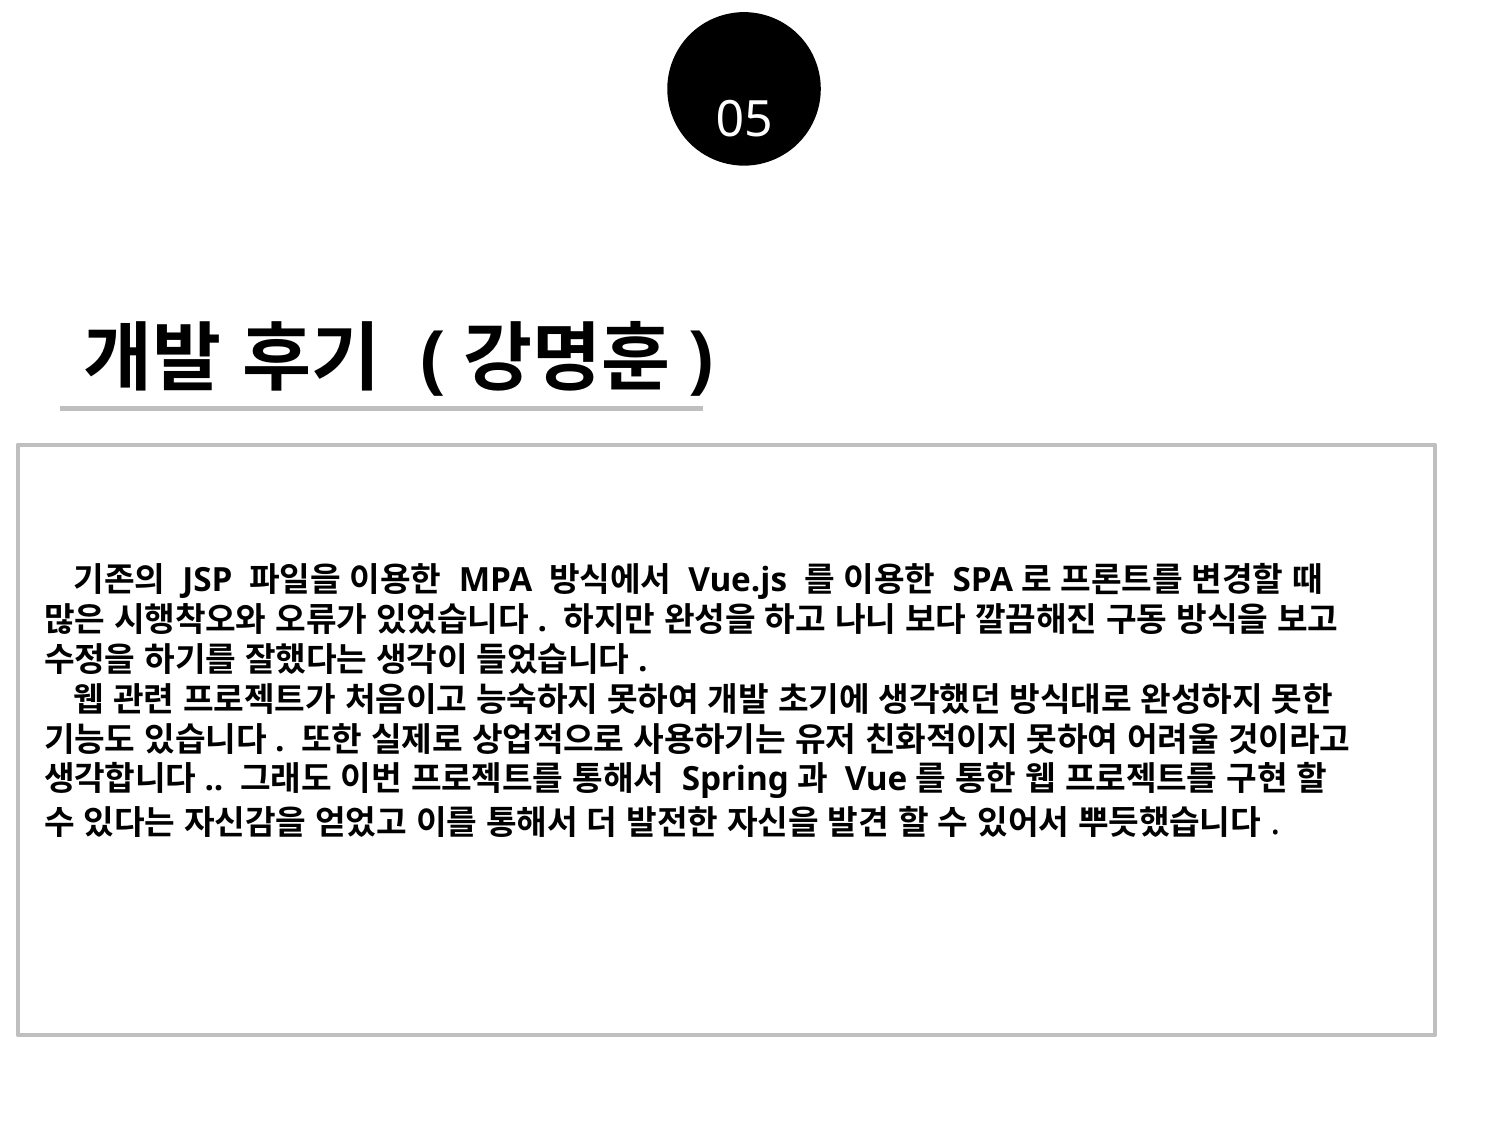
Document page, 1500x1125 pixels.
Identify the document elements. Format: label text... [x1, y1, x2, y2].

text_box 05 [655, 78, 833, 154]
text_box [665, 10, 823, 78]
text_box 개발 후기 (강명훈) [12, 302, 786, 408]
text_box [699, 154, 789, 168]
text_box [16, 443, 1437, 1037]
text_box 기존의 JSP 파일을 이용한 MPA 방식에서 Vue.js 를 이용한 SPA로 프론트를 변경할 때 많은 시행착오와 오류가 있었습니다. 하지만 완성을 하고 나니 보다 깔끔해진 구동 방식을 보고 수정을 하기를 잘했다는 생각이 들었습니다. 웹 관련 프로젝트가 처음이고 능숙하지 못하여 개발 초기에 생각했던 방식대로 완성하지 못한 기능도 있습니다. 또한 실제로 상업적으로 사용하기는 유저 친화적이지 못하여 어려울 것이라고 생각합니다.. 그래도 이번 프로젝트를 통해서 Spring과 Vue를 통한 웹 프로젝트를 구현 할 수 있다는 자신감을 얻었고 이를 통해서 더 발전한 자신을 발견 할 수 있어서 뿌듯했습니다. [29, 550, 1377, 850]
